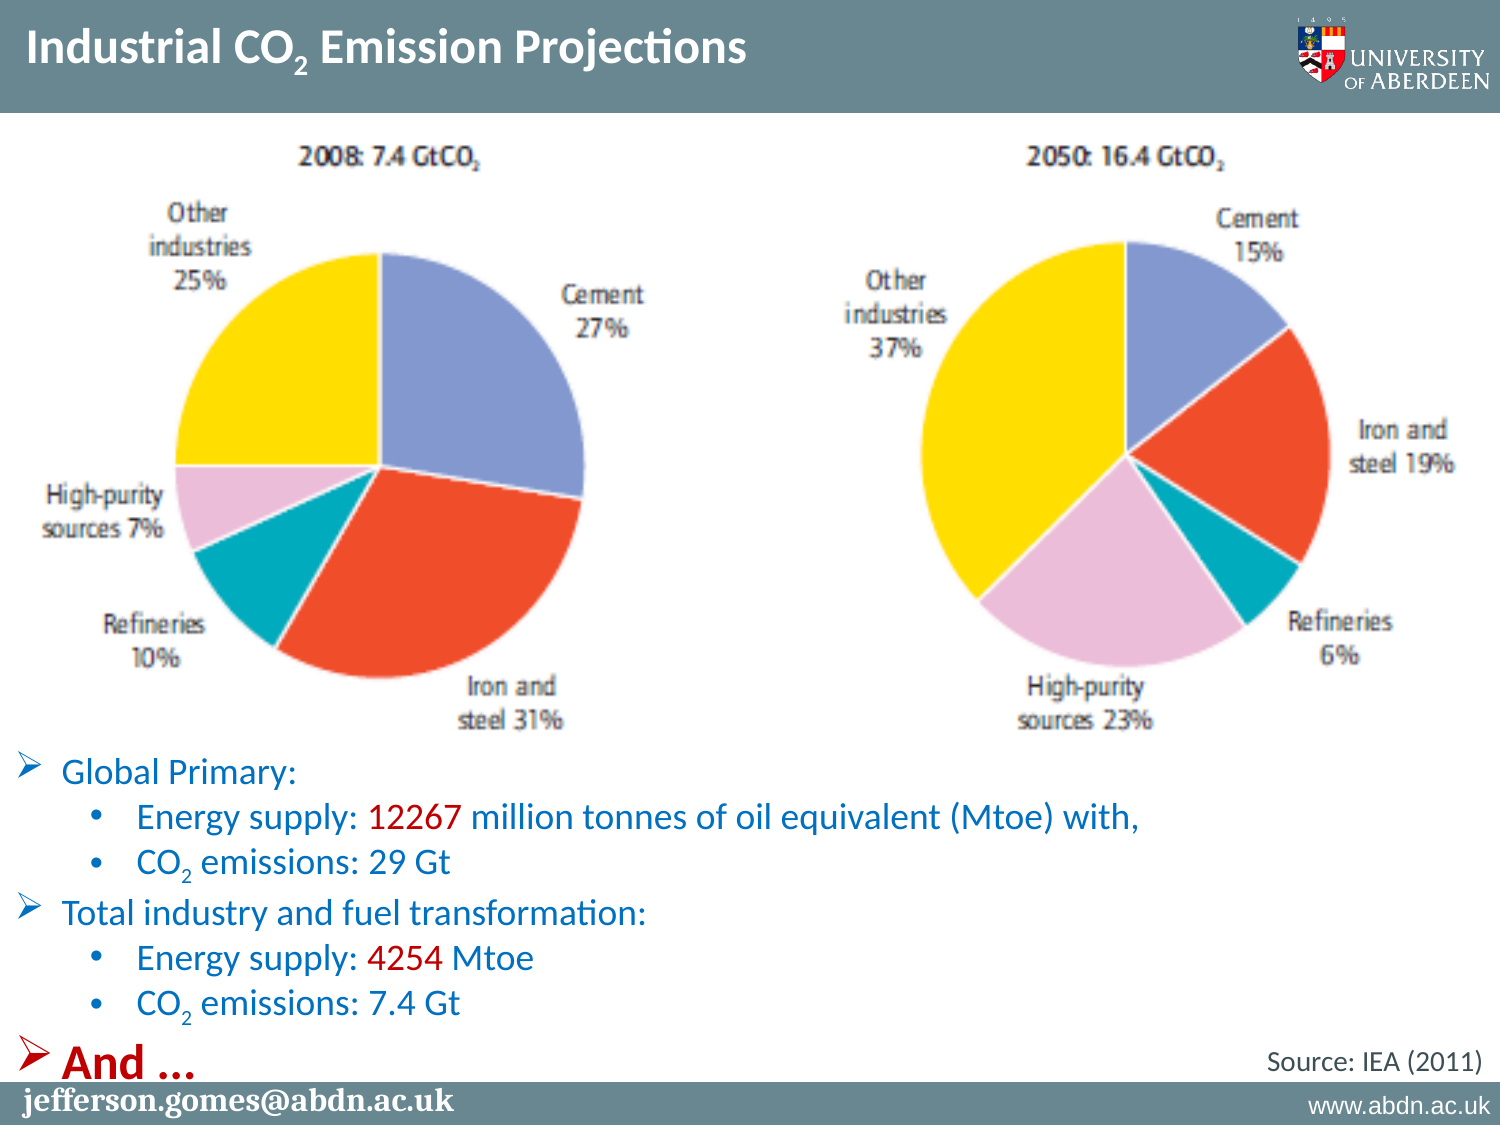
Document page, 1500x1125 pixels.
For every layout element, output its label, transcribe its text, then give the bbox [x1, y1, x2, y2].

text_box jefferson.gomes@abdn.ac.uk [0, 1074, 479, 1125]
text_box Global Primary: Energy supply: 12267 million tonnes of oil equivalent (Mtoe) with, CO2 emissions: 29 Gt Total industry and fuel transformation: Energy supply: 4254 Mtoe CO2 emissions: 7.4 Gt And ... [0, 769, 1500, 1097]
picture [0, 113, 1500, 764]
picture [1287, 7, 1495, 103]
text_box Industrial CO2 Emission Projections [10, 5, 763, 89]
